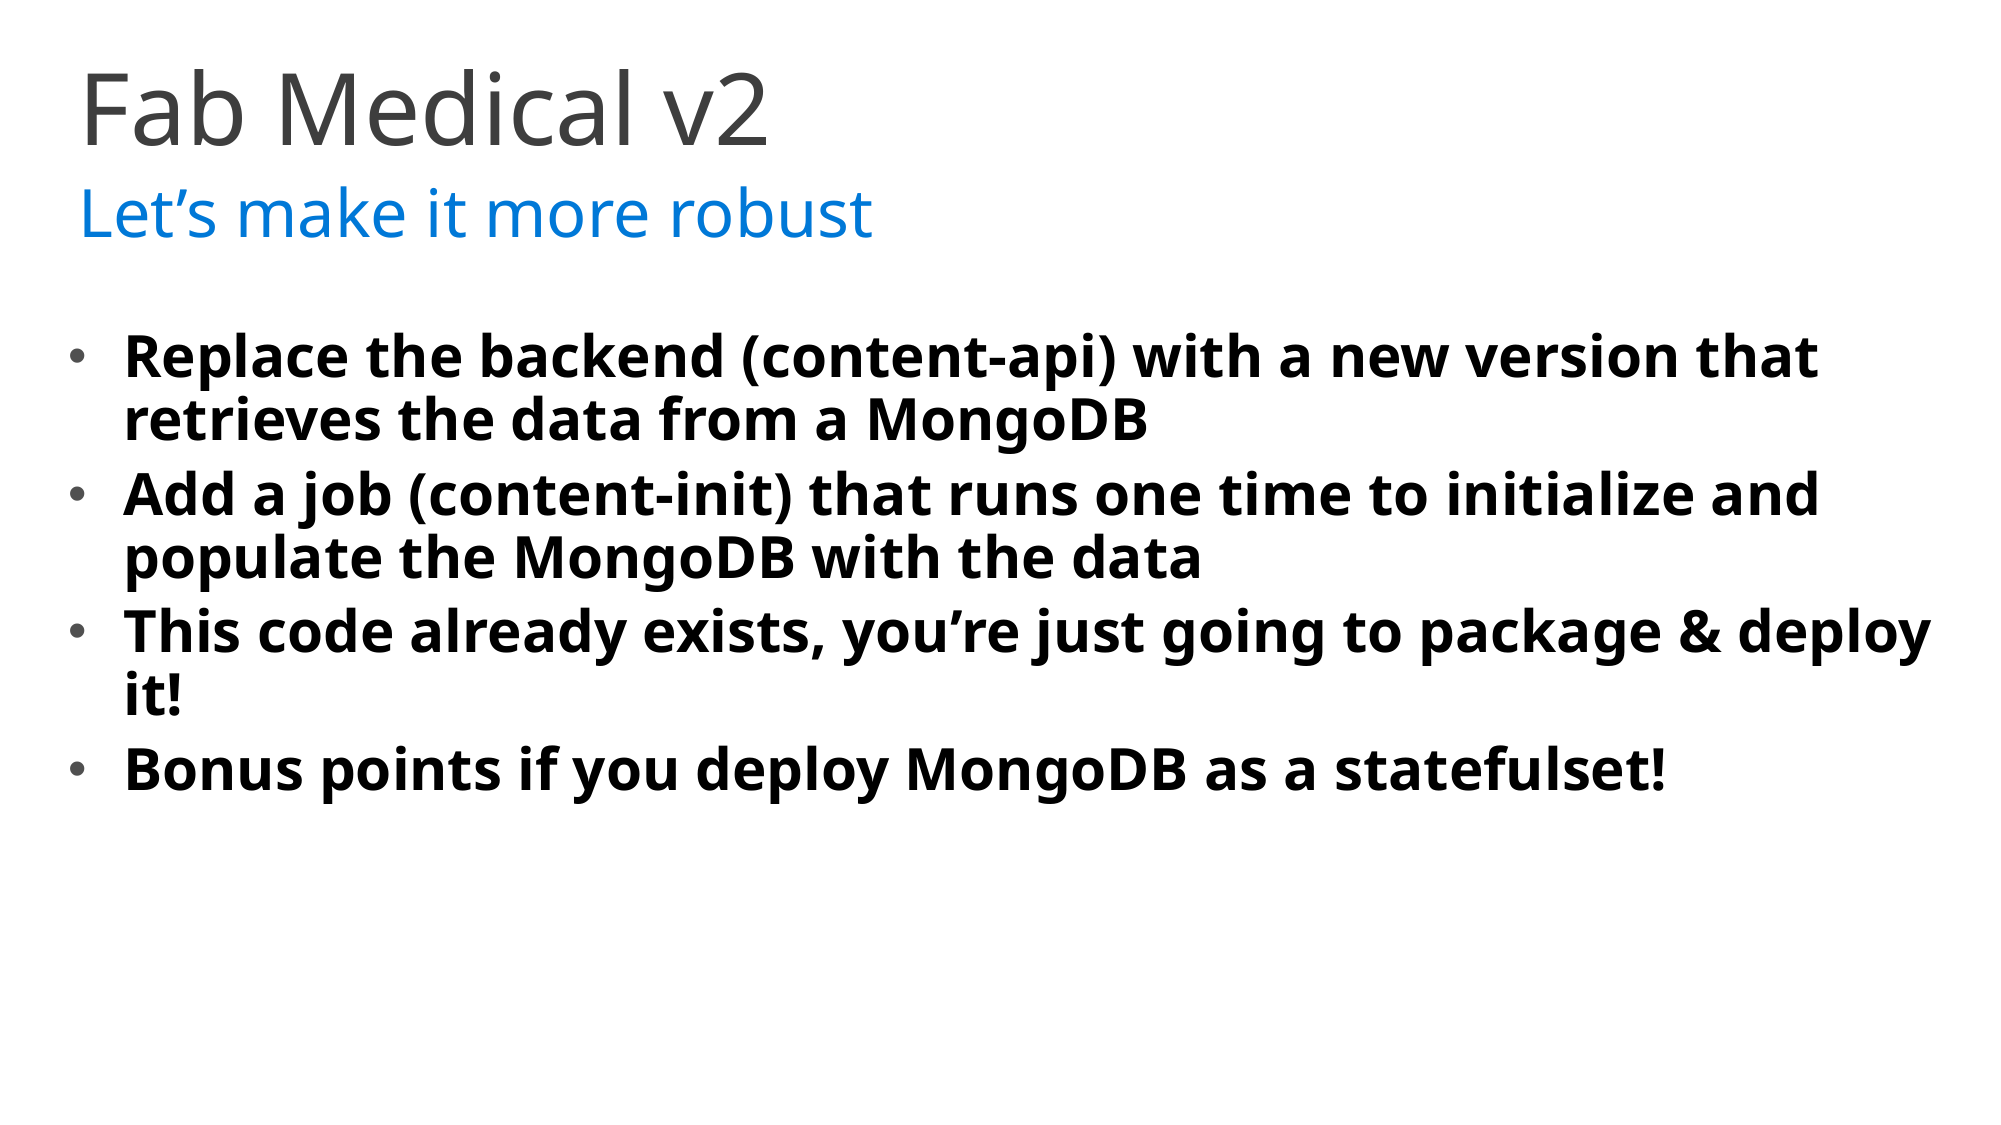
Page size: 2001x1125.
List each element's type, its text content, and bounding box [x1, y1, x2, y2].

list Replace the backend (content-api) with a new version that retrieves the data from a MongoDB Add a job (content-init) that runs one time to initialize and populate the MongoDB with the data This code already exists, you’re just going to package & deploy it! Bonus points if you deploy MongoDB as a statefulset! [44, 312, 1956, 767]
text_box Fab Medical v2 Let’s make it more robust [78, 59, 1617, 253]
